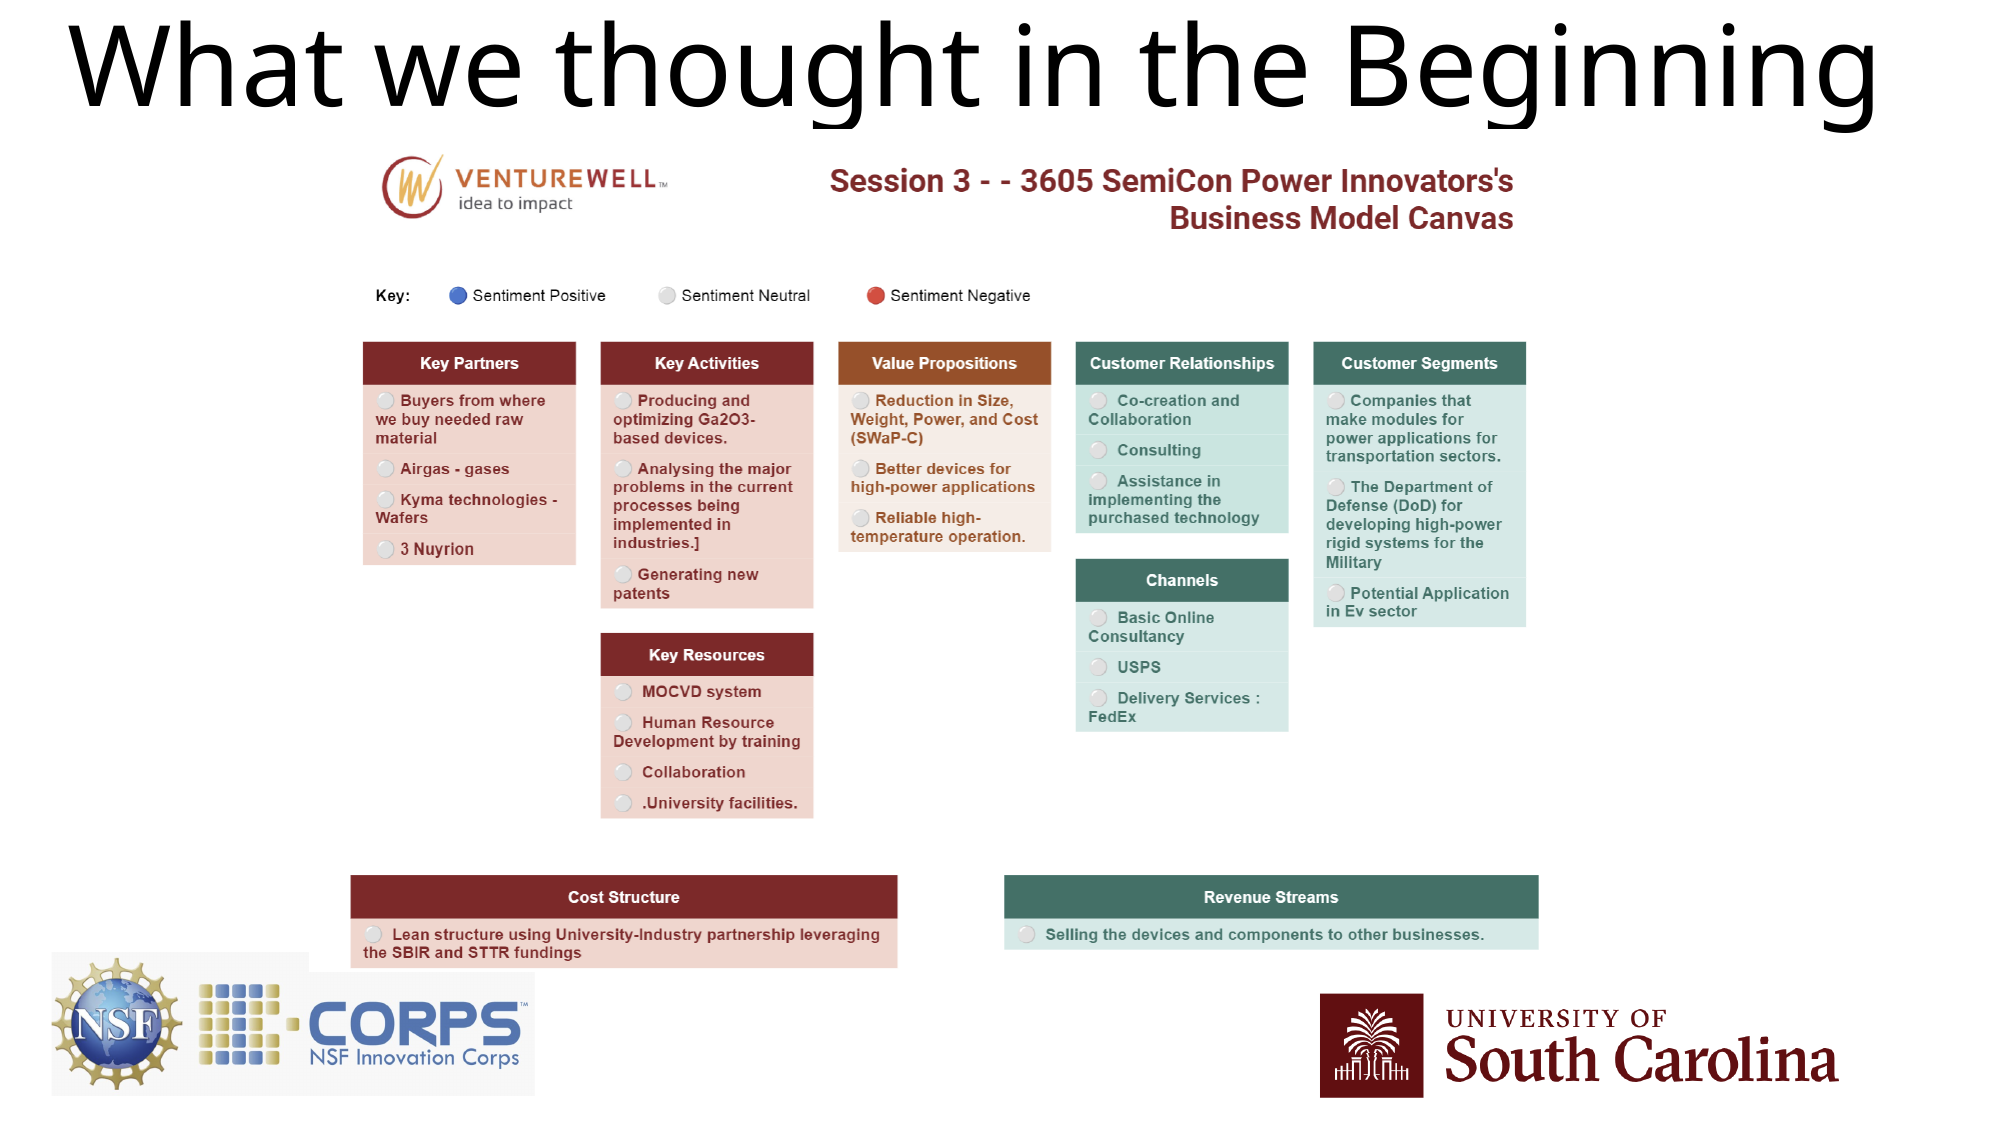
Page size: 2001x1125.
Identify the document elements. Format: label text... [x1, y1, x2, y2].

text_box What we thought in the Beginning [52, 0, 1928, 137]
picture [1301, 984, 1853, 1110]
picture [51, 128, 1565, 1096]
